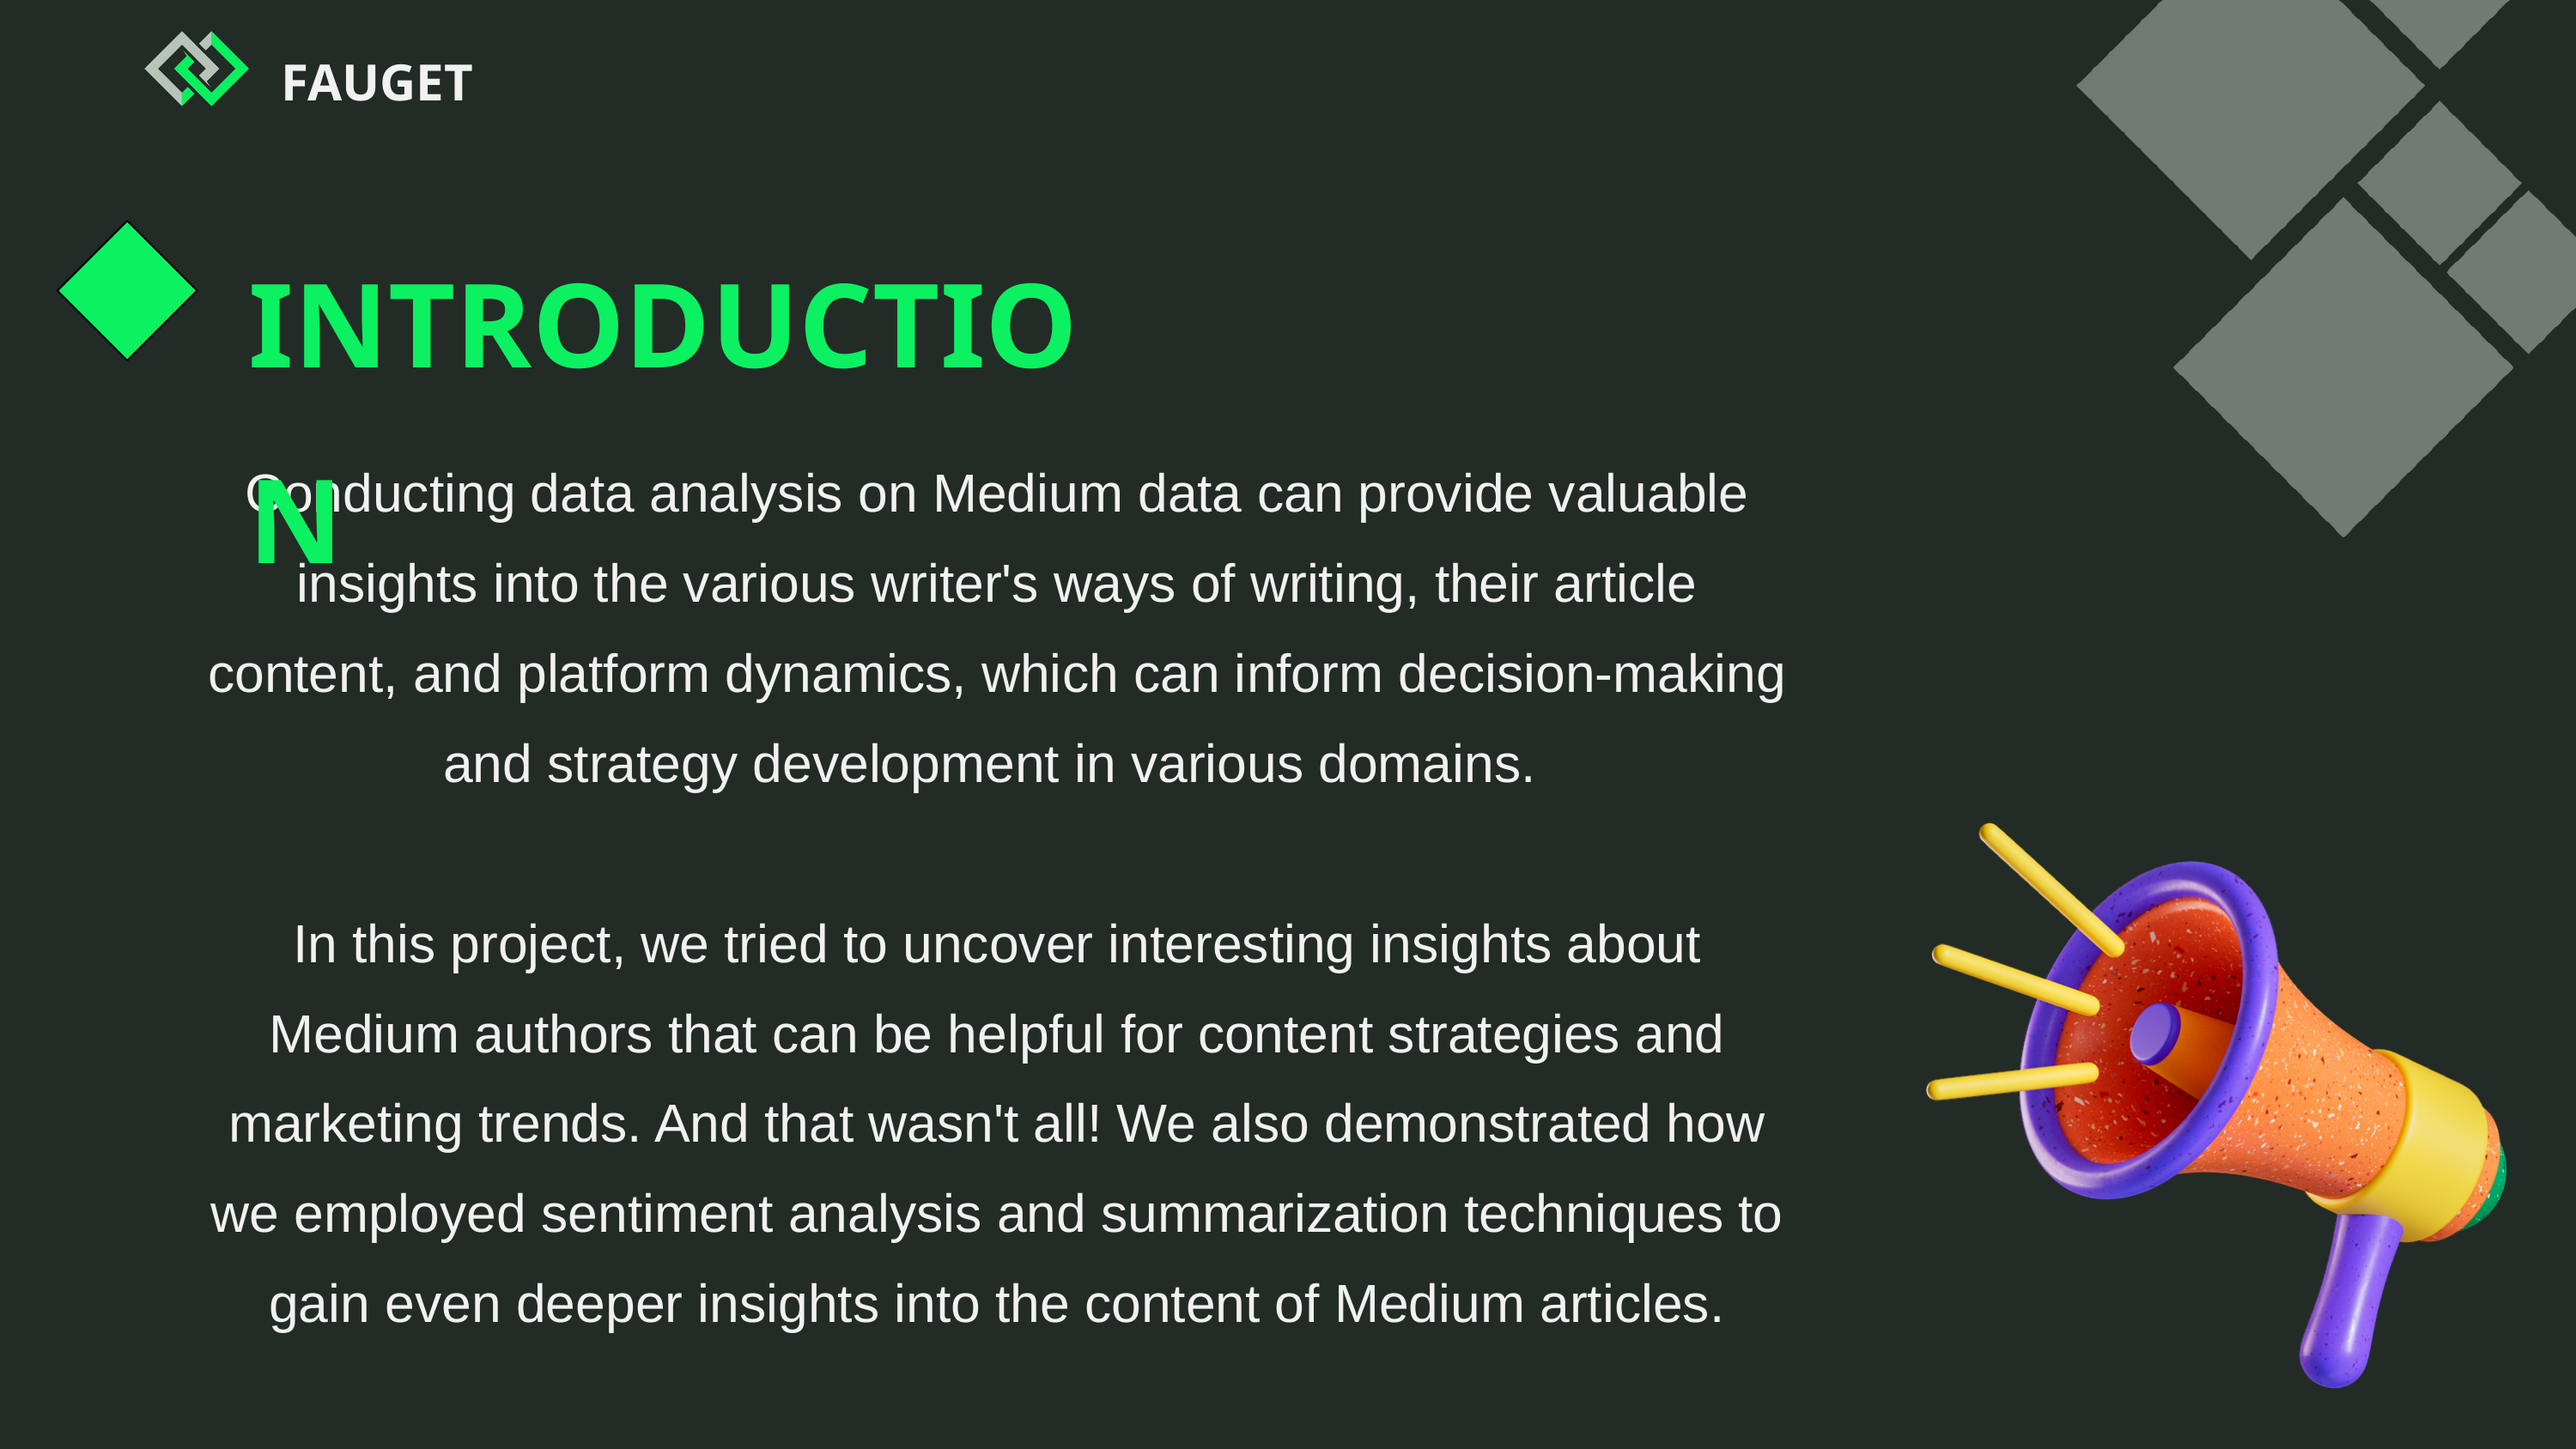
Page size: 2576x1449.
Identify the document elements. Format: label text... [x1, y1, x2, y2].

picture [2076, 0, 2576, 537]
text_box INTRODUCTION [248, 196, 1163, 587]
text_box [58, 221, 197, 361]
text_box FAUGET [281, 26, 543, 111]
picture [1926, 822, 2507, 1390]
picture [144, 30, 249, 106]
text_box Conducting data analysis on Medium data can provide valuable insights into the various writer's ways of writing, their article content, and platform dynamics, which can inform decision-making and strategy development in various domains. In this project, we tried to uncover interesting insights about Medium authors that can be helpful for content strategies and marketing trends. And that wasn't all! We also demonstrated how we employed sentiment analysis and summarization techniques to gain even deeper insights into the content of Medium articles. [197, 433, 1799, 1334]
